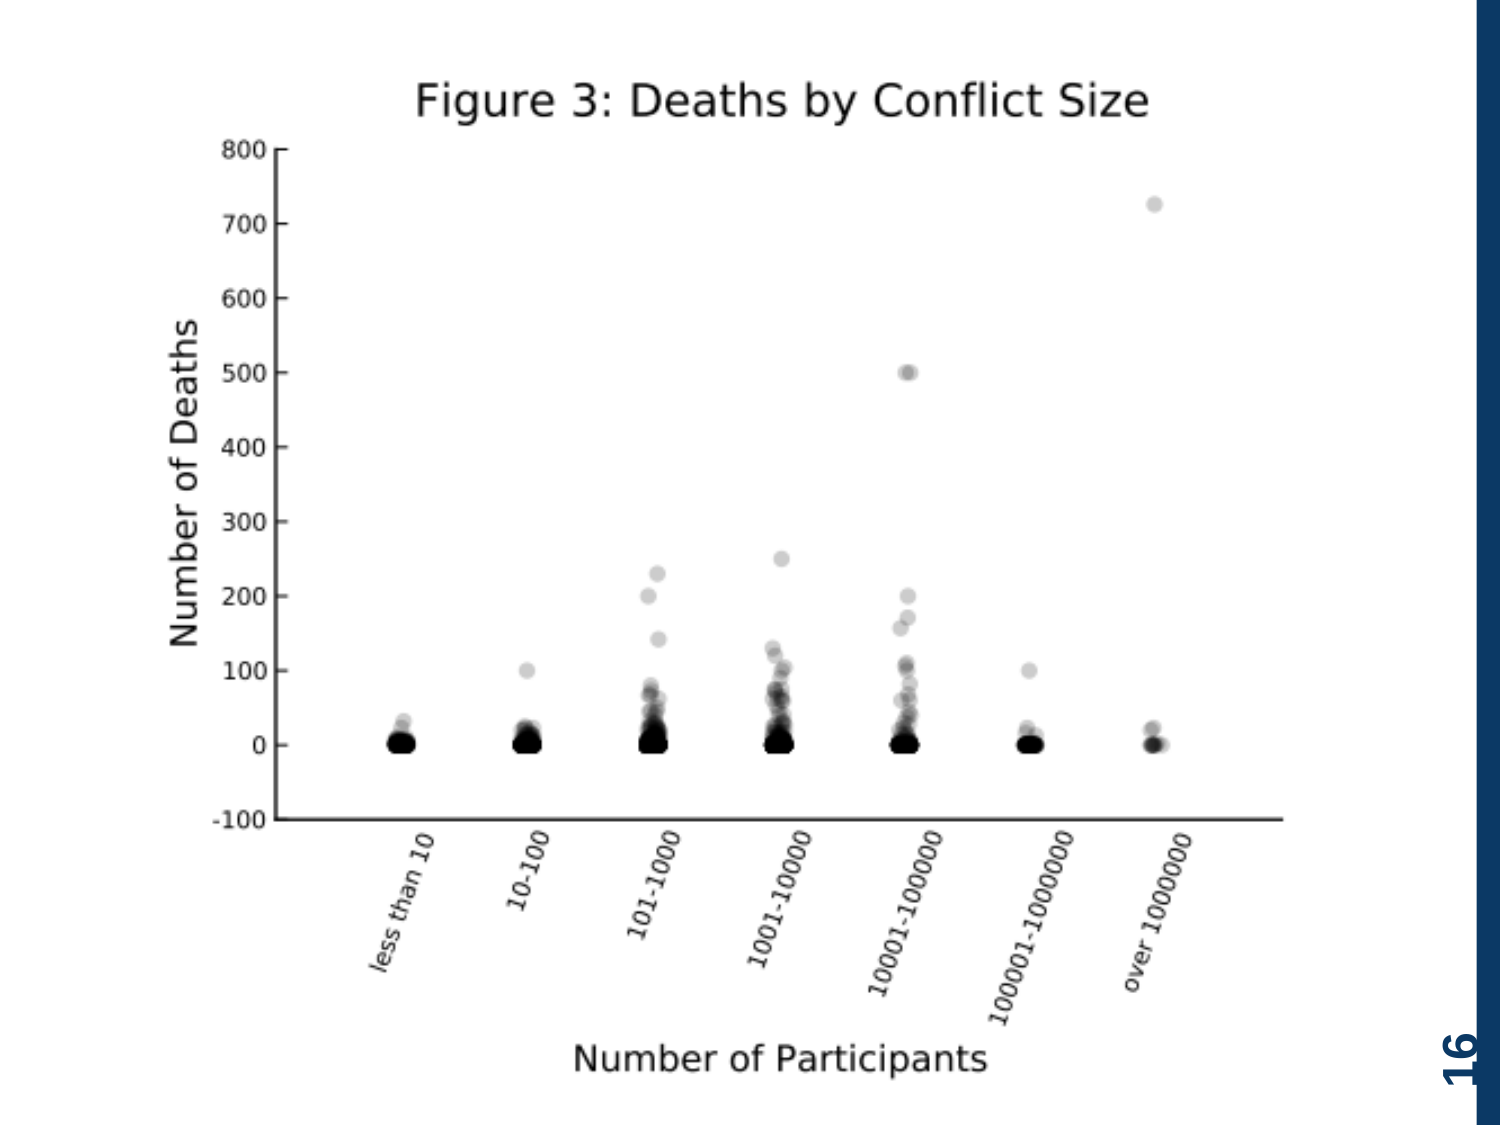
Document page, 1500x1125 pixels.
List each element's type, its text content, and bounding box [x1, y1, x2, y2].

picture [147, 61, 1300, 1097]
slide_number 16 [1427, 887, 1488, 1104]
